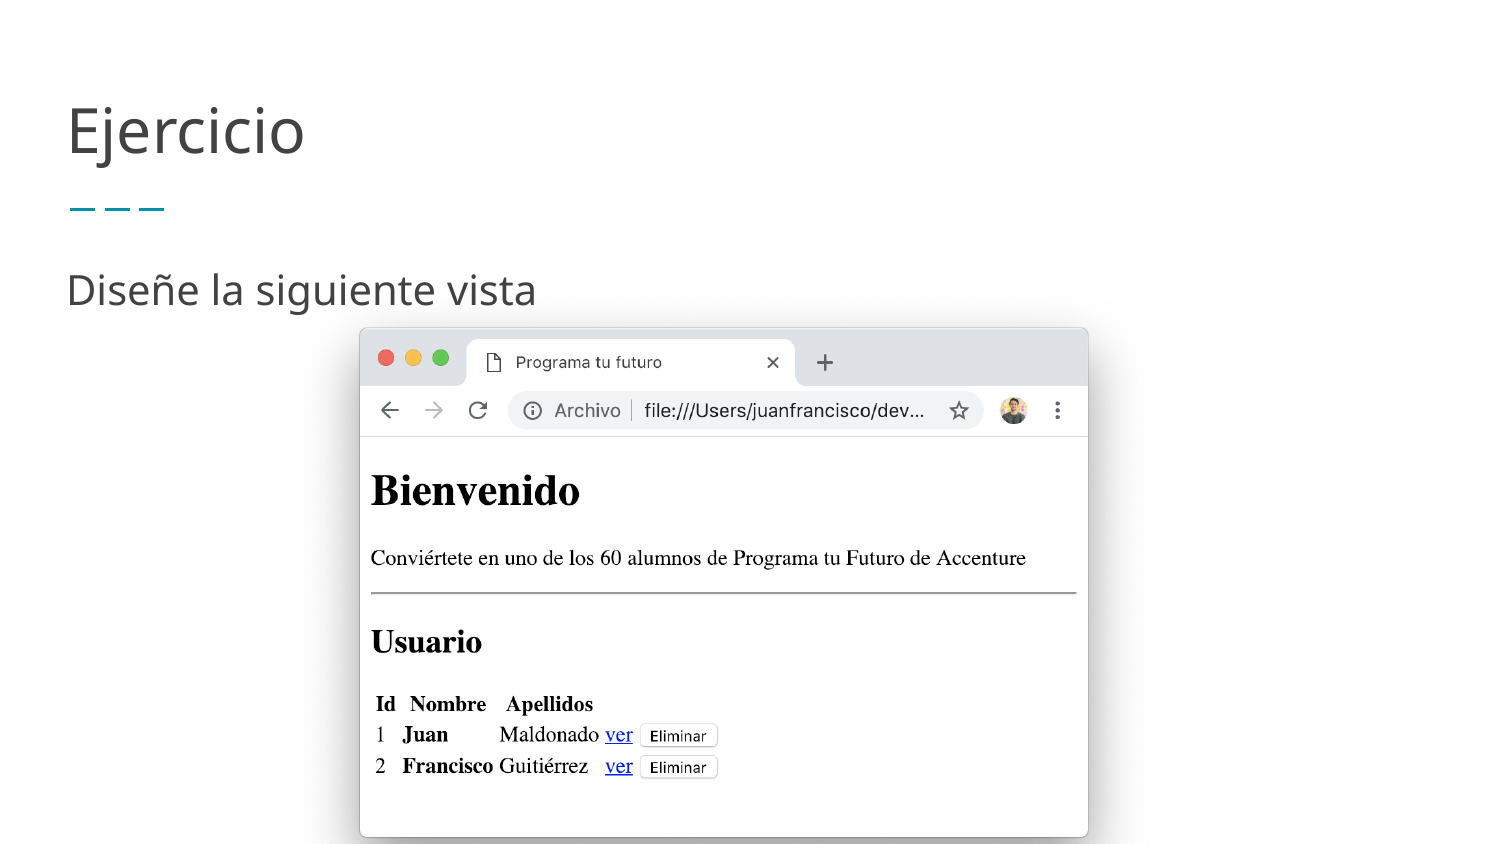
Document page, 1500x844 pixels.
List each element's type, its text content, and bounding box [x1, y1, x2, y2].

picture [283, 276, 1164, 844]
list Diseñe la siguiente vista [51, 240, 1449, 750]
title Ejercicio [51, 61, 1449, 182]
